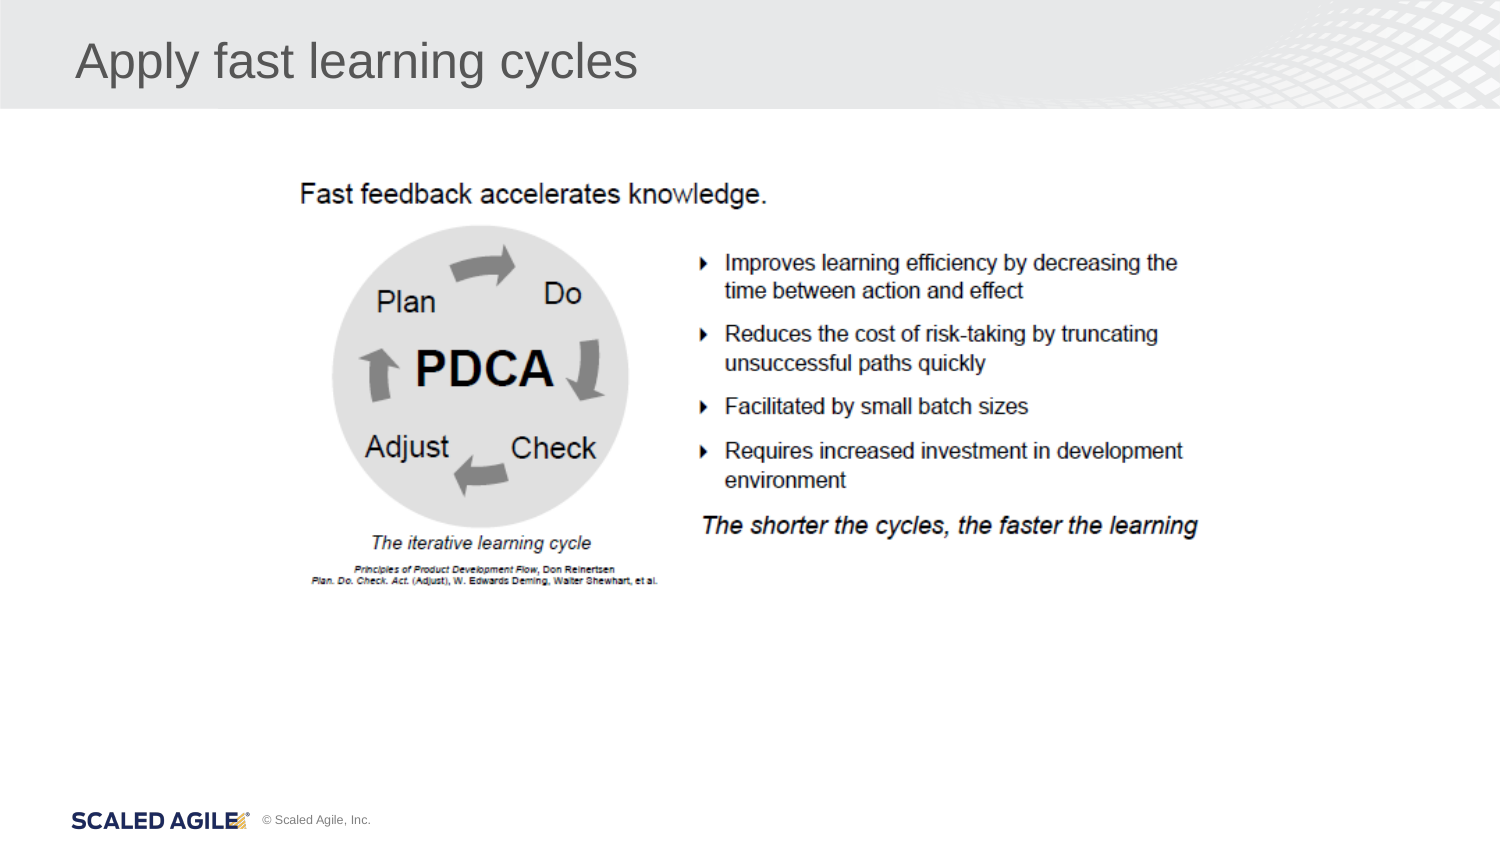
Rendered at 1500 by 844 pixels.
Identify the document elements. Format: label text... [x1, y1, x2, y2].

picture [275, 169, 1225, 601]
picture [69, 809, 254, 831]
title Apply fast learning cycles [74, 27, 1425, 84]
picture [0, 0, 1500, 109]
